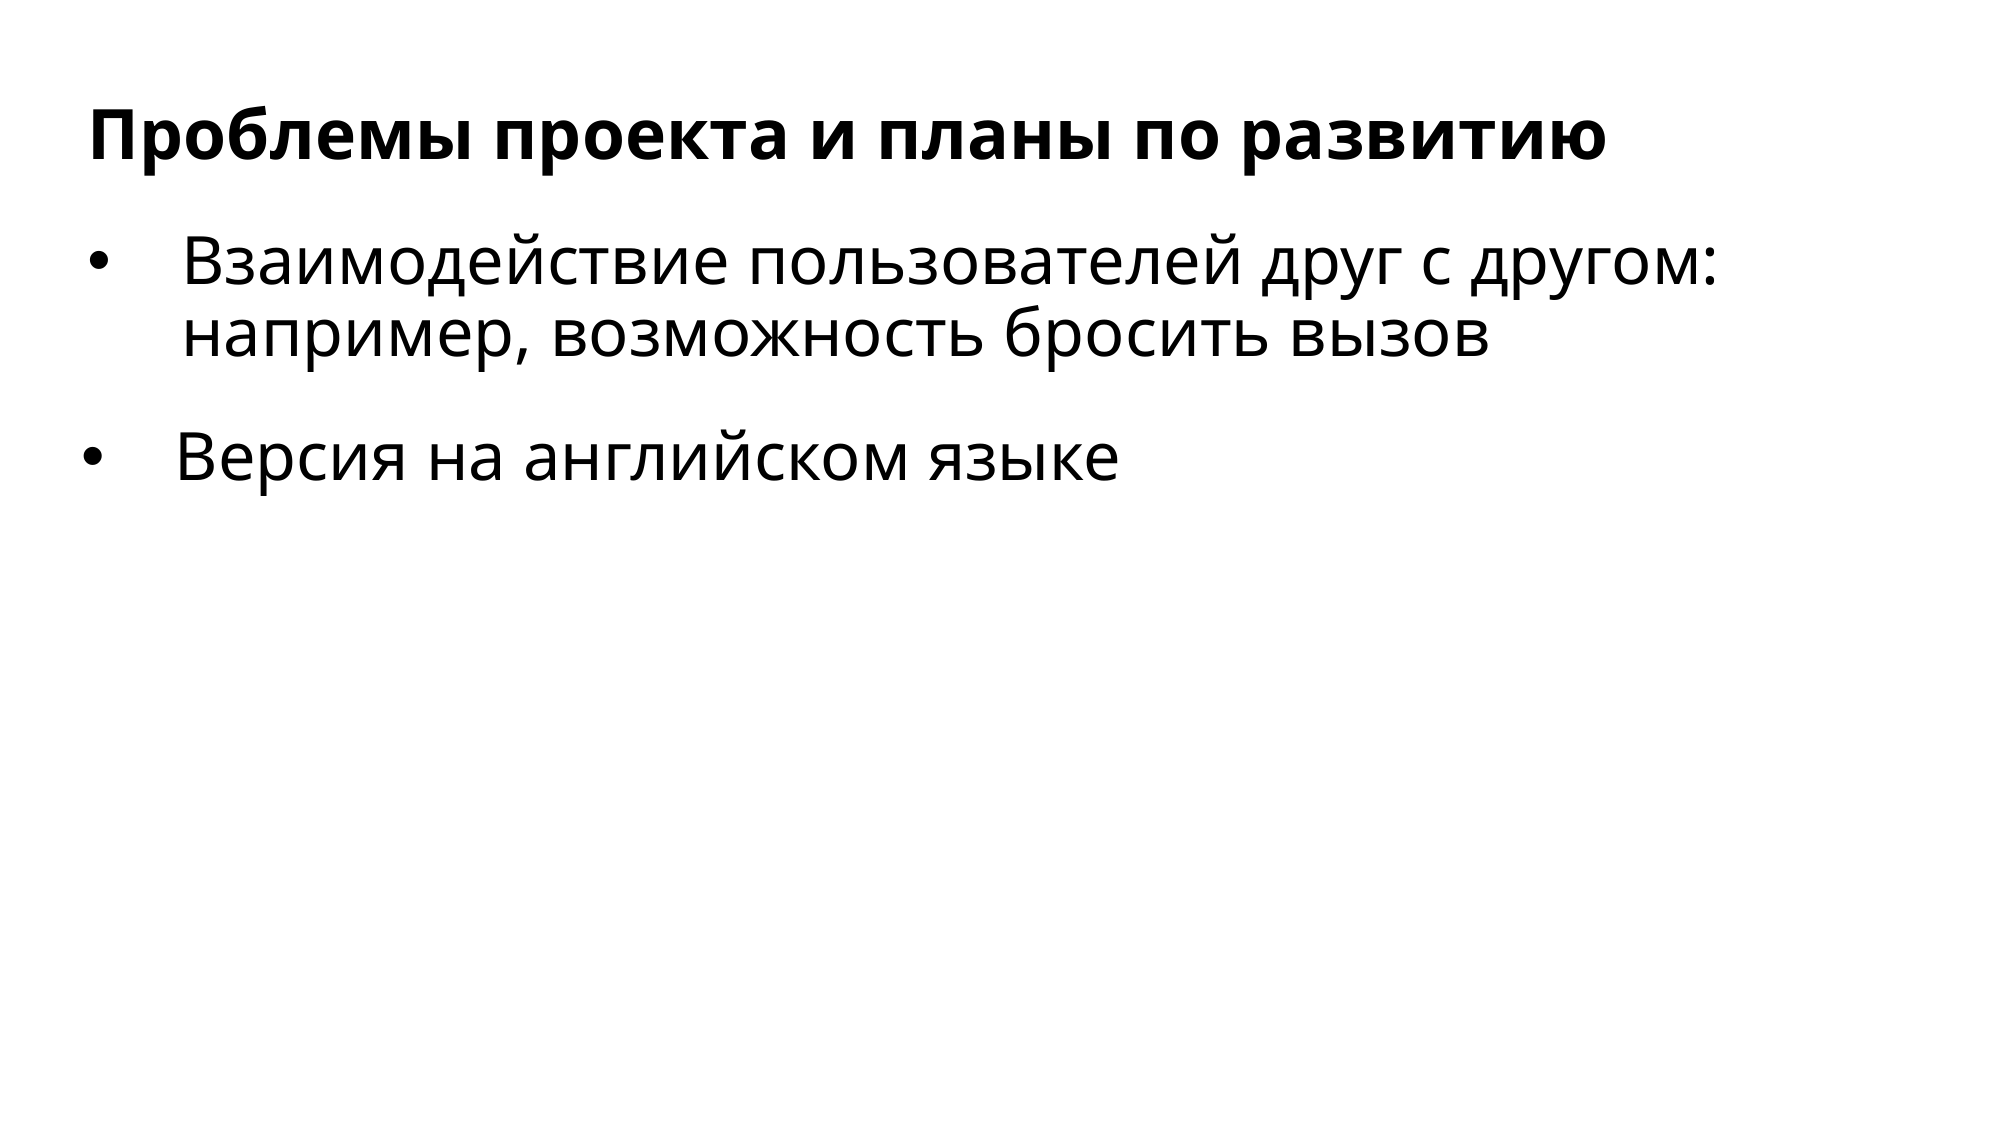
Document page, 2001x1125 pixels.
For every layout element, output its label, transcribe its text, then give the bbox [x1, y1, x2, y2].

text_box Взаимодействие пользователей друг с другом: например, возможность бросить вызов [72, 219, 1907, 416]
text_box Версия на английском языке [66, 415, 1901, 612]
title Проблемы проекта и планы по развитию [72, 71, 1895, 204]
